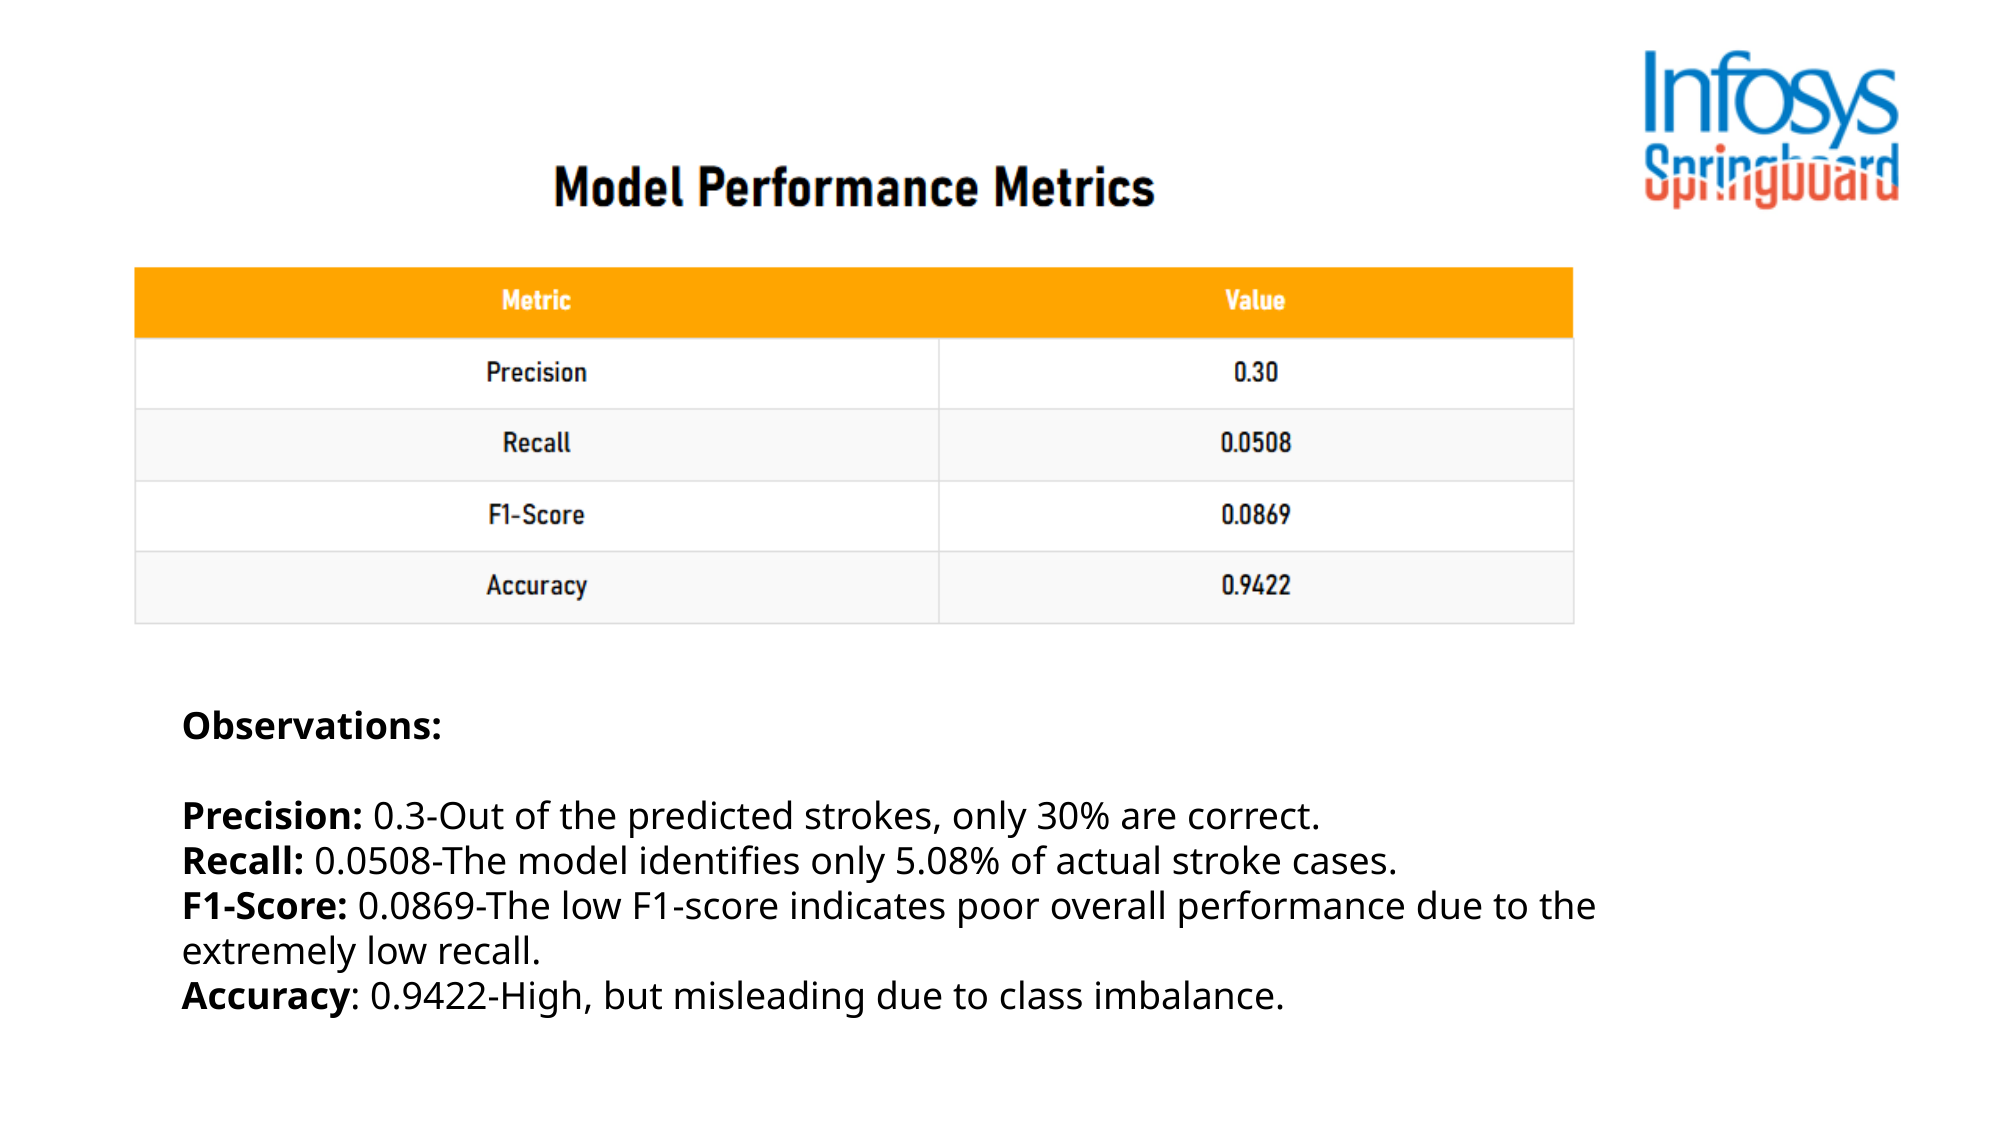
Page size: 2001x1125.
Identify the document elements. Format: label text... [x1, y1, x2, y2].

picture [80, 8, 1988, 695]
text_box Observations: Precision: 0.3-Out of the predicted strokes, only 30% are correct. Recall: 0.0508-The model identifies only 5.08% of actual stroke cases. F1-Score: 0.0869-The low F1-score indicates poor overall performance due to the extremely low recall. Accuracy: 0.9422-High, but misleading due to class imbalance. [166, 694, 1640, 1024]
